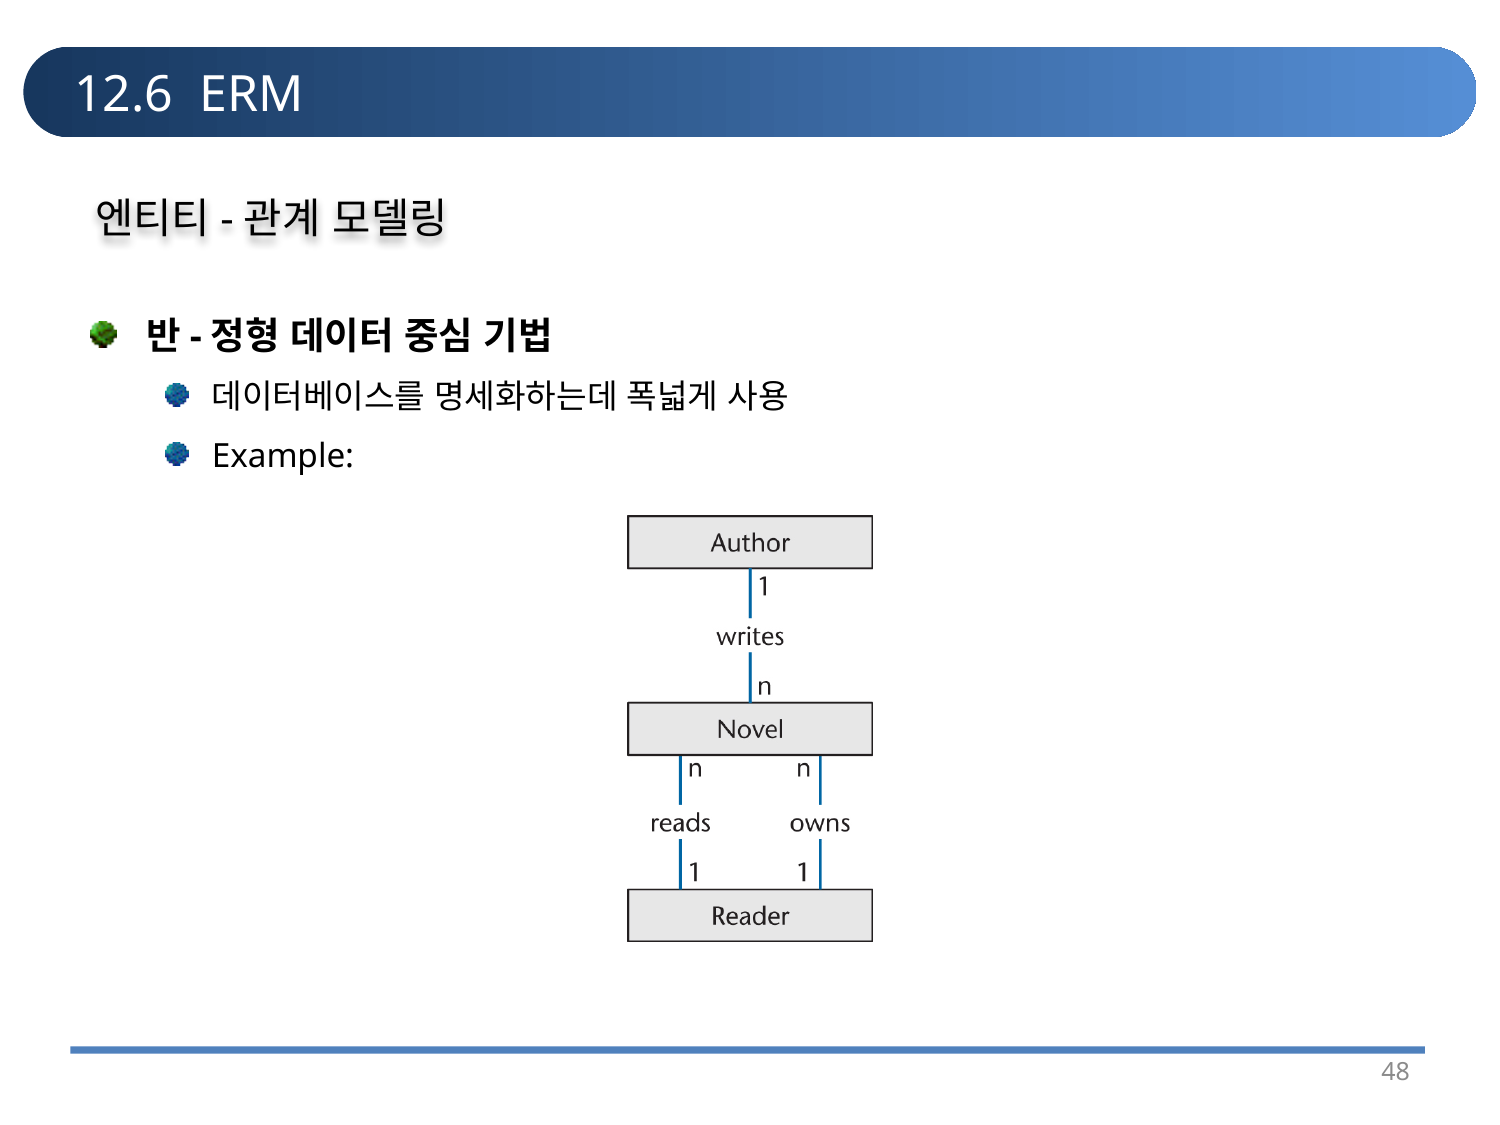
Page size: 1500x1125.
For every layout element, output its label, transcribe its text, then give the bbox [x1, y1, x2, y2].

list 반-정형 데이터 중심 기법 데이터베이스를 명세화하는데 폭넓게 사용 Example: [74, 290, 1471, 1006]
title 12.6 ERM [59, 56, 1410, 126]
picture [165, 442, 189, 466]
picture [627, 514, 873, 943]
picture [165, 383, 189, 407]
list 엔티티-관계 모델링 [60, 180, 483, 255]
picture [90, 321, 117, 348]
slide_number 48 [1074, 1042, 1425, 1103]
